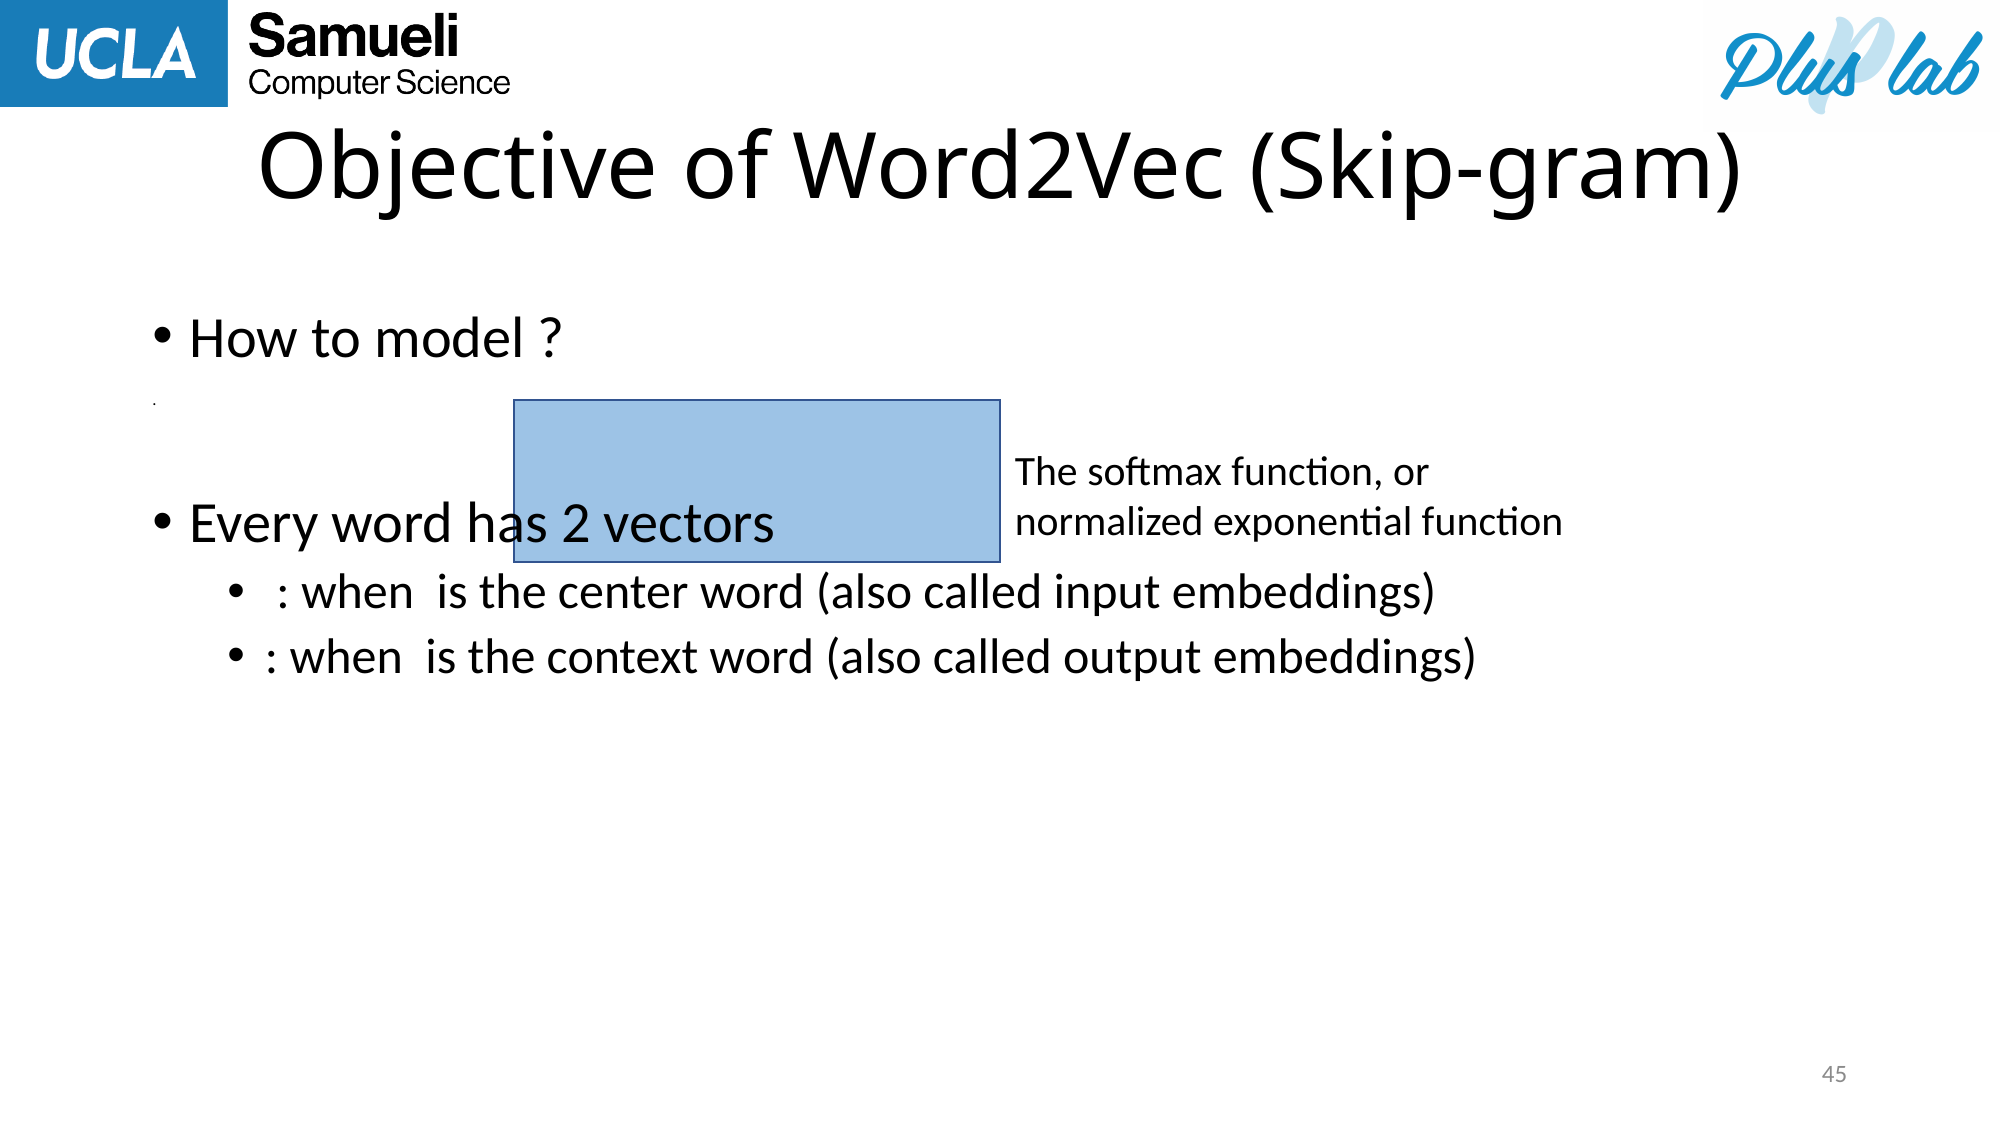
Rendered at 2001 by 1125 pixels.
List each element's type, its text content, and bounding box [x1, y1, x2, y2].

picture [1703, 0, 2000, 132]
picture [0, 0, 510, 107]
text_box [513, 399, 1001, 563]
title Objective of Word2Vec (Skip-gram) [137, 59, 1863, 278]
slide_number 45 [1412, 1042, 1863, 1103]
text_box The softmax function, or normalized exponential function [999, 436, 1594, 552]
